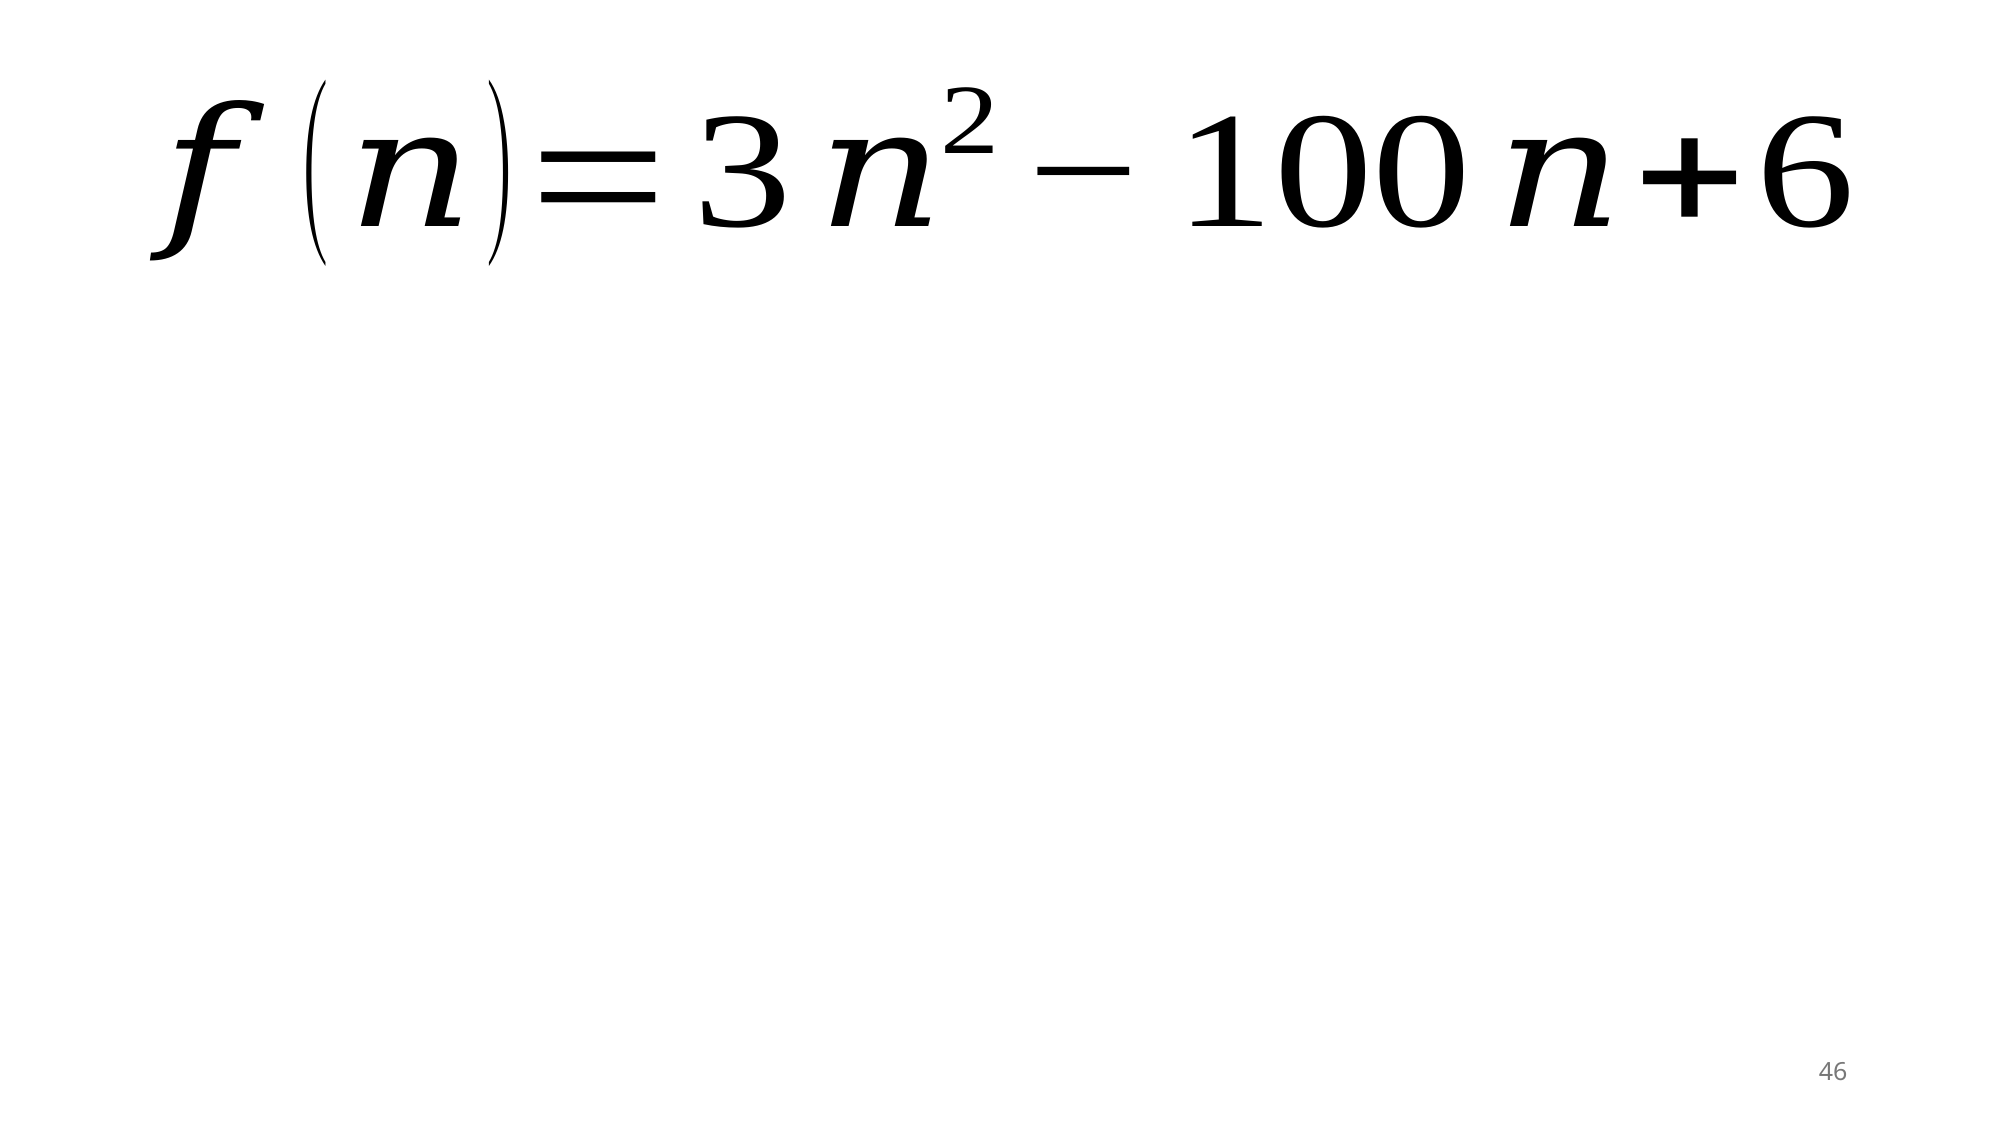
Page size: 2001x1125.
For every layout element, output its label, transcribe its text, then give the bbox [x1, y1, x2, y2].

slide_number 46 [1412, 1042, 1863, 1103]
